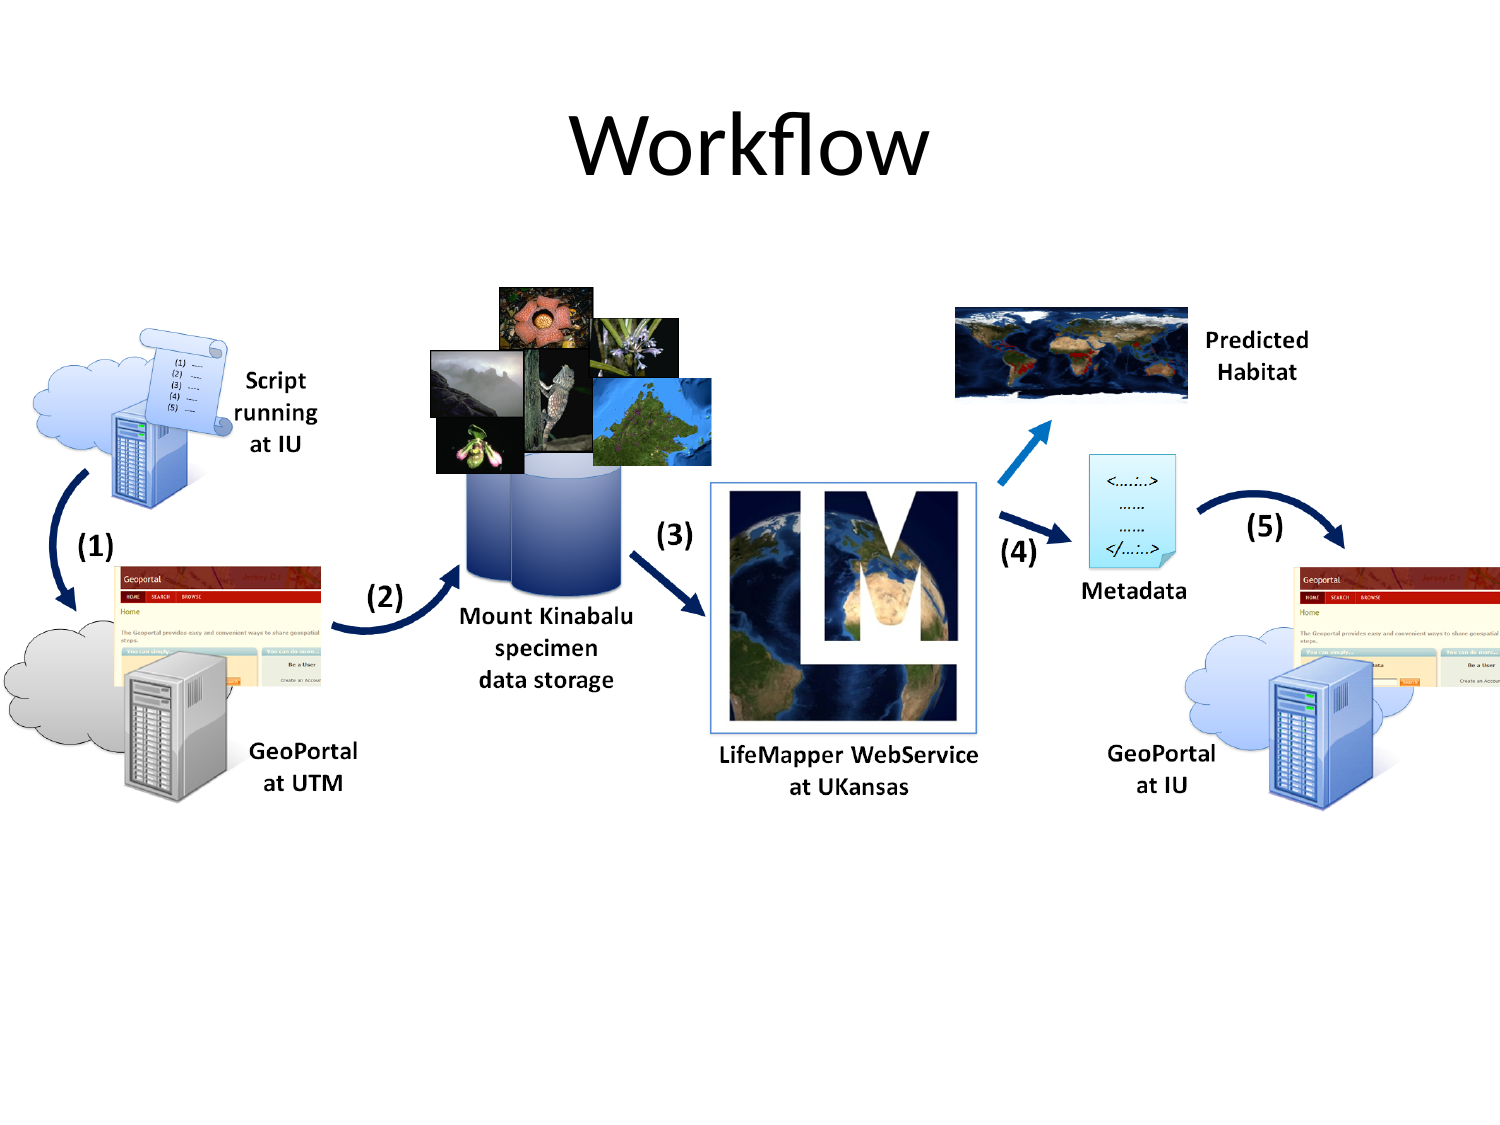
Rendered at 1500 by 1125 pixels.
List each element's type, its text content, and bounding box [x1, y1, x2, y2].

title Workflow [75, 45, 1425, 233]
picture [0, 287, 1500, 817]
